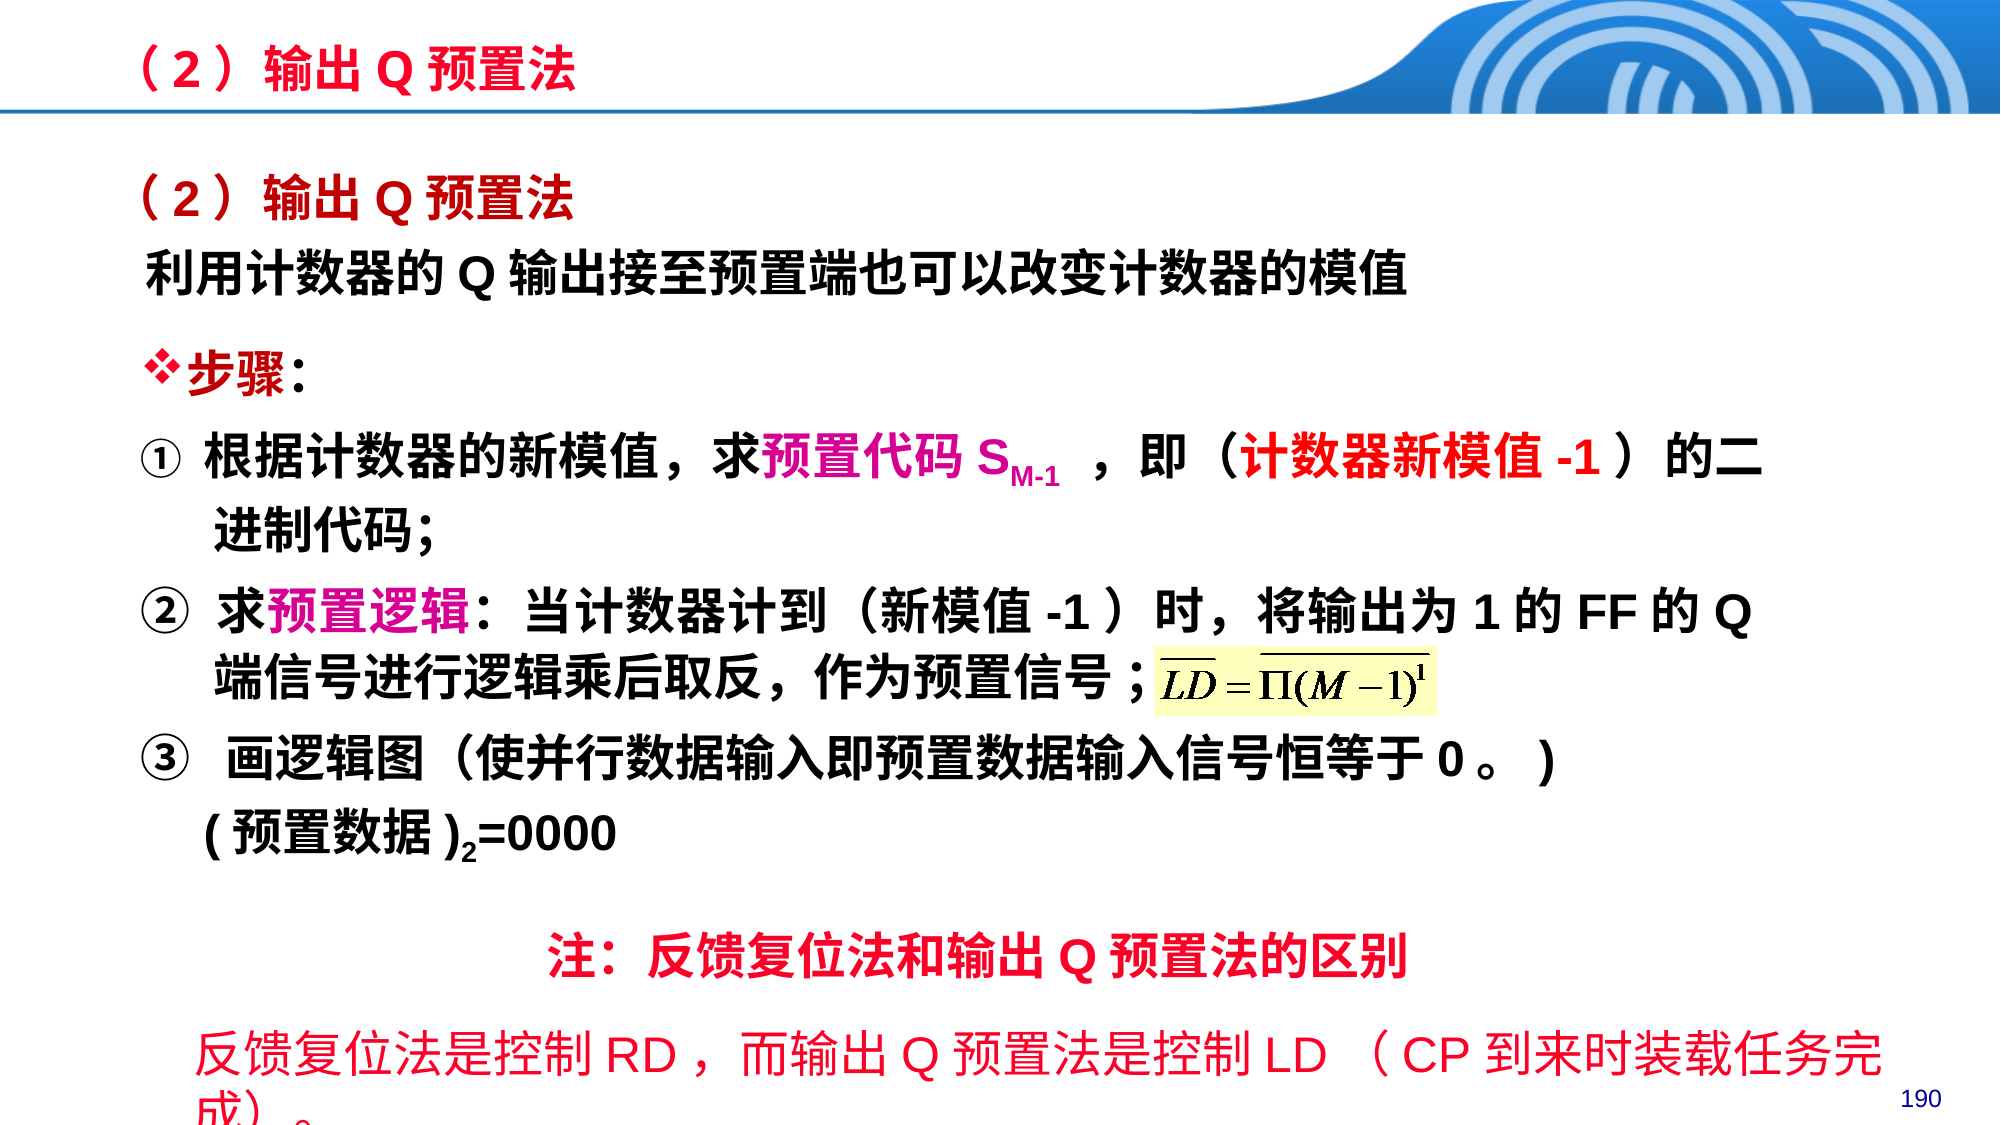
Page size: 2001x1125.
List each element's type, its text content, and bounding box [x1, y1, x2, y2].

list （2）输出Q预置法 利用计数器的Q输出接至预置端也可以改变计数器的模值 [99, 147, 1498, 287]
text_box (预置数据)2=0000 [188, 794, 633, 876]
picture [1153, 644, 1439, 718]
title （2）输出Q预置法 [99, 40, 964, 103]
text_box 反馈复位法是控制RD，而输出Q预置法是控制LD（CP到来时装载任务完成）。 [178, 954, 1998, 1125]
text_box 注：反馈复位法和输出Q预置法的区别 [531, 916, 1512, 954]
picture [0, 0, 2000, 114]
text_box 步骤： ① 根据计数器的新模值，求预置代码SM-1 ，即（计数器新模值-1）的二进制代码； ② 求预置逻辑：当计数器计到（新模值-1）时，将输出为1的FF的Q端信号进行逻辑乘后取反，作为预置信号 ； ③ 画逻辑图（使并行数据输入即预置数据输入信号恒等于0。) [125, 329, 1780, 794]
